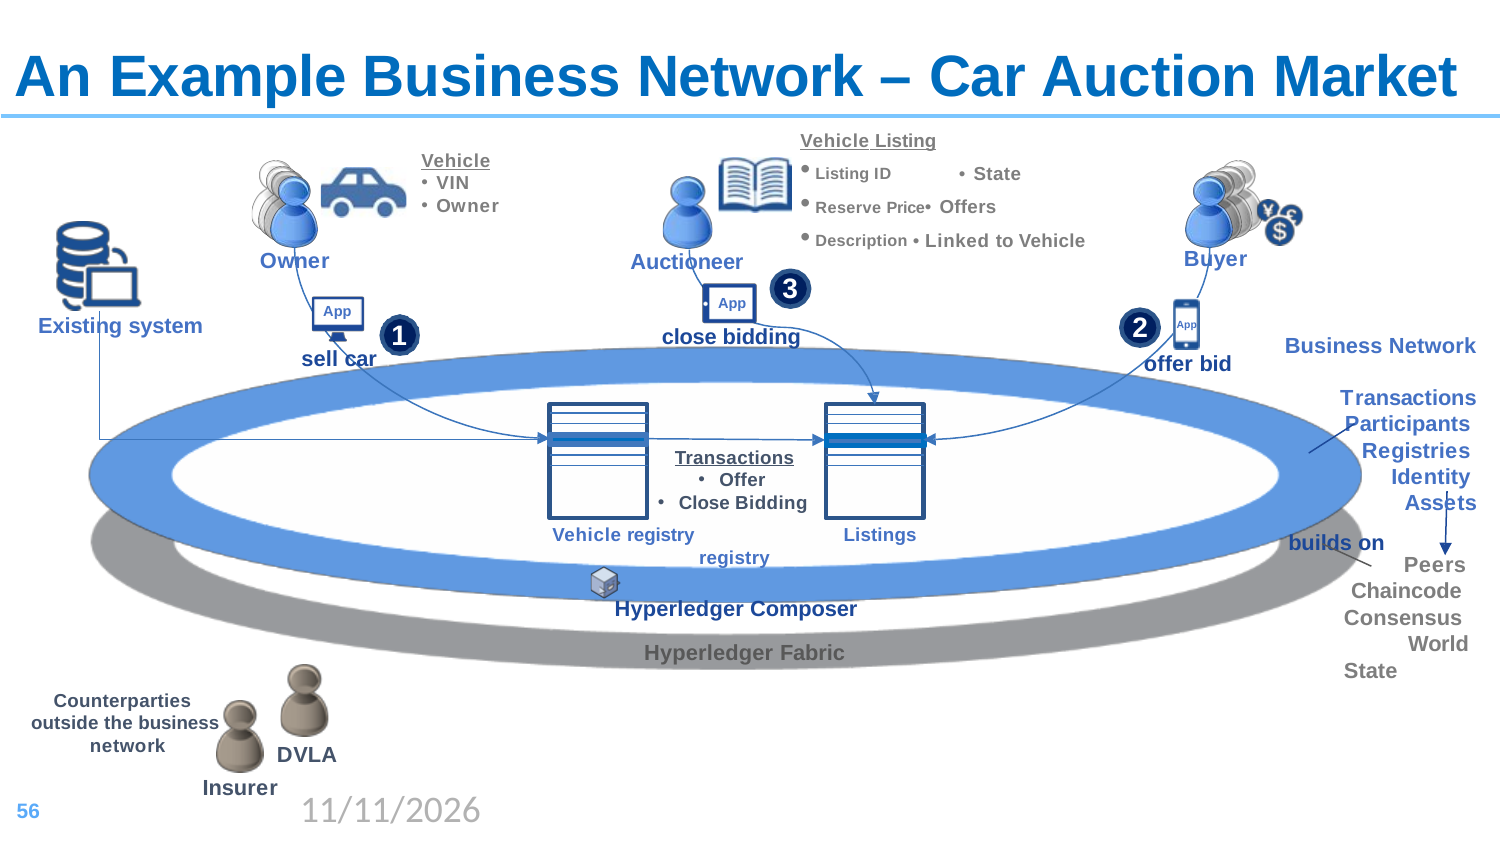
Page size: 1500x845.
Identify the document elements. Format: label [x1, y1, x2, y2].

text_box [320, 180, 407, 218]
title [12, 35, 1488, 180]
slide_number [300, 784, 645, 828]
text_box [27, 685, 281, 800]
slide_number [12, 797, 45, 826]
text_box [771, 267, 810, 307]
text_box [36, 160, 1478, 767]
text_box [419, 145, 502, 217]
text_box [798, 125, 1119, 254]
text_box [718, 180, 792, 213]
